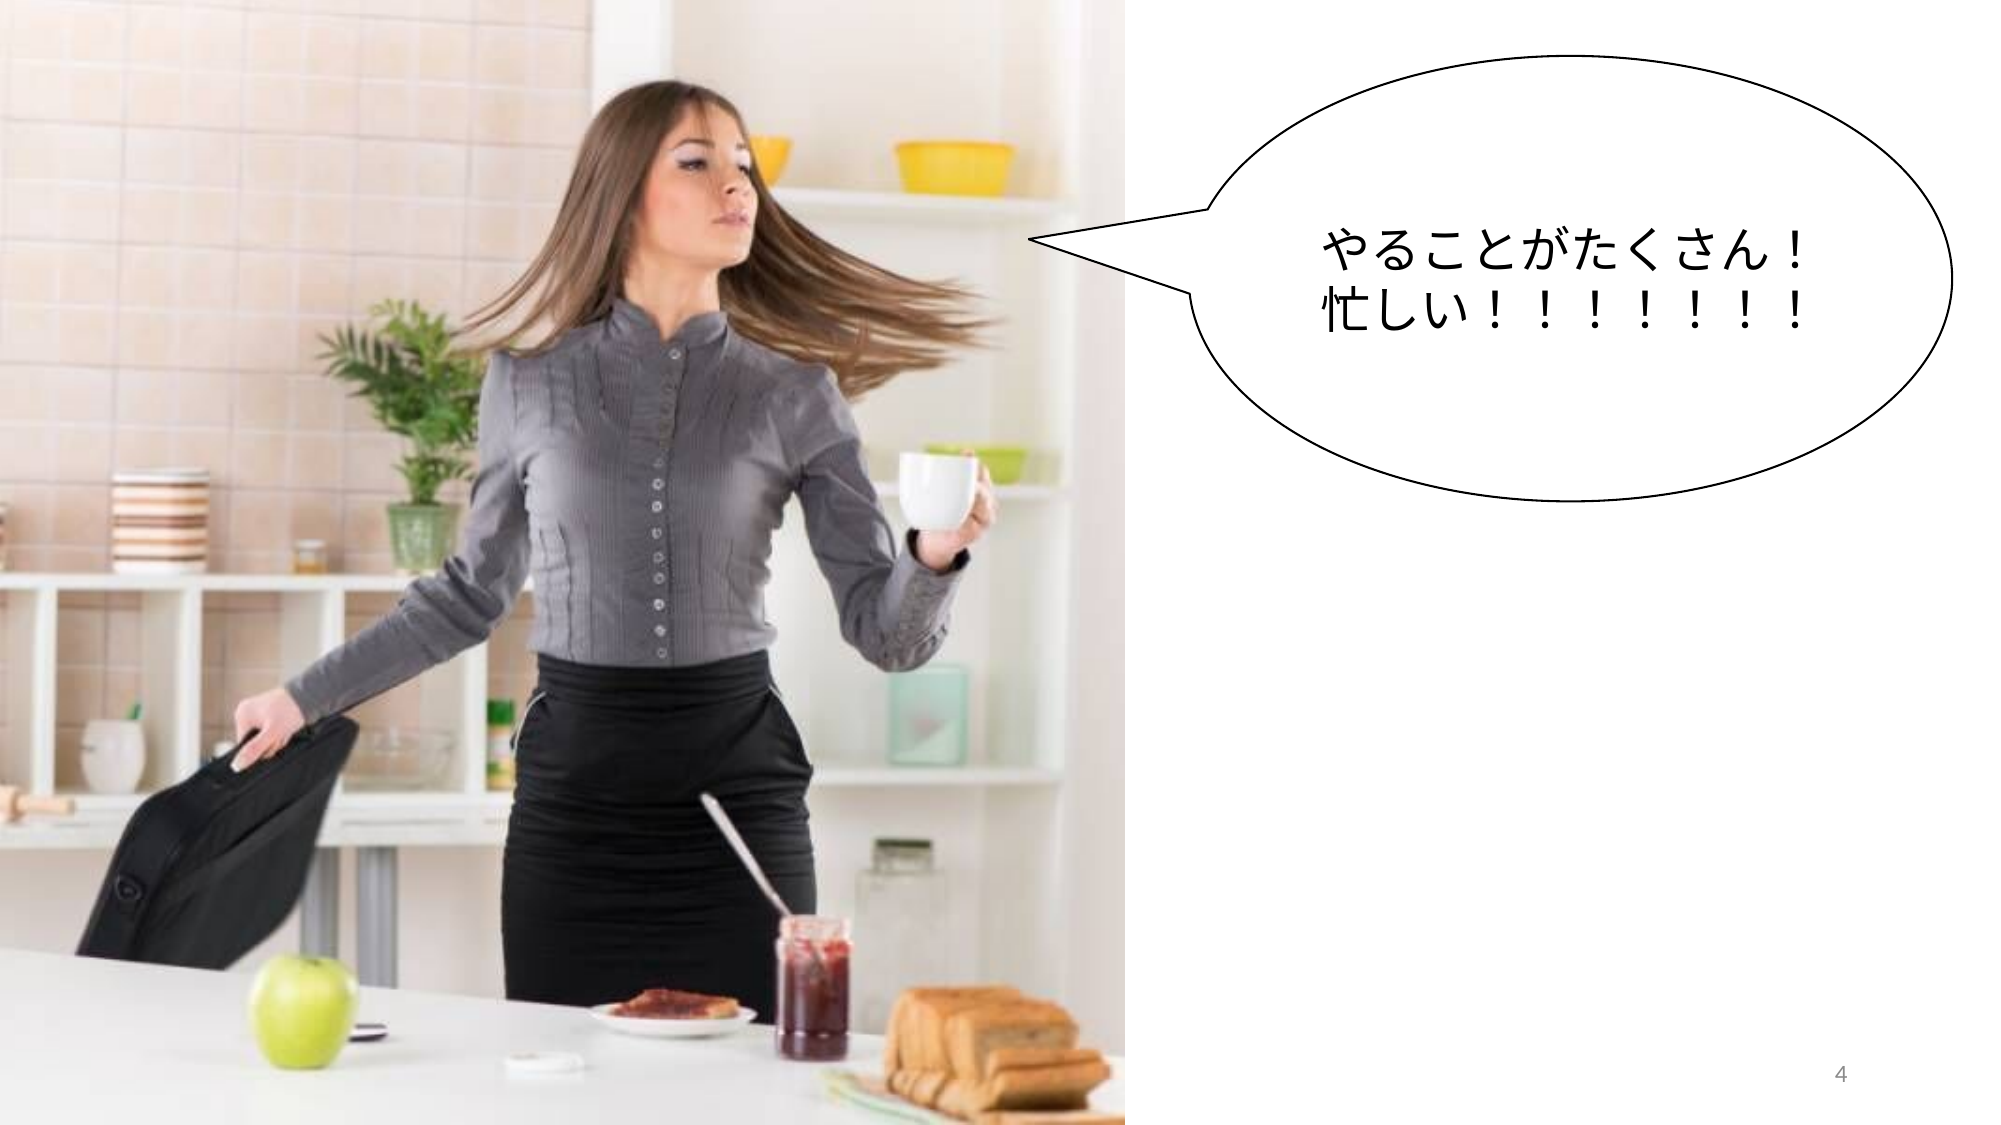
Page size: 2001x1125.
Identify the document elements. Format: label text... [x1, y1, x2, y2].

text_box やることがたくさん！ 忙しい！！！！！！！ [1125, 54, 1954, 503]
picture [0, 0, 1125, 1125]
slide_number 4 [1412, 1042, 1863, 1103]
